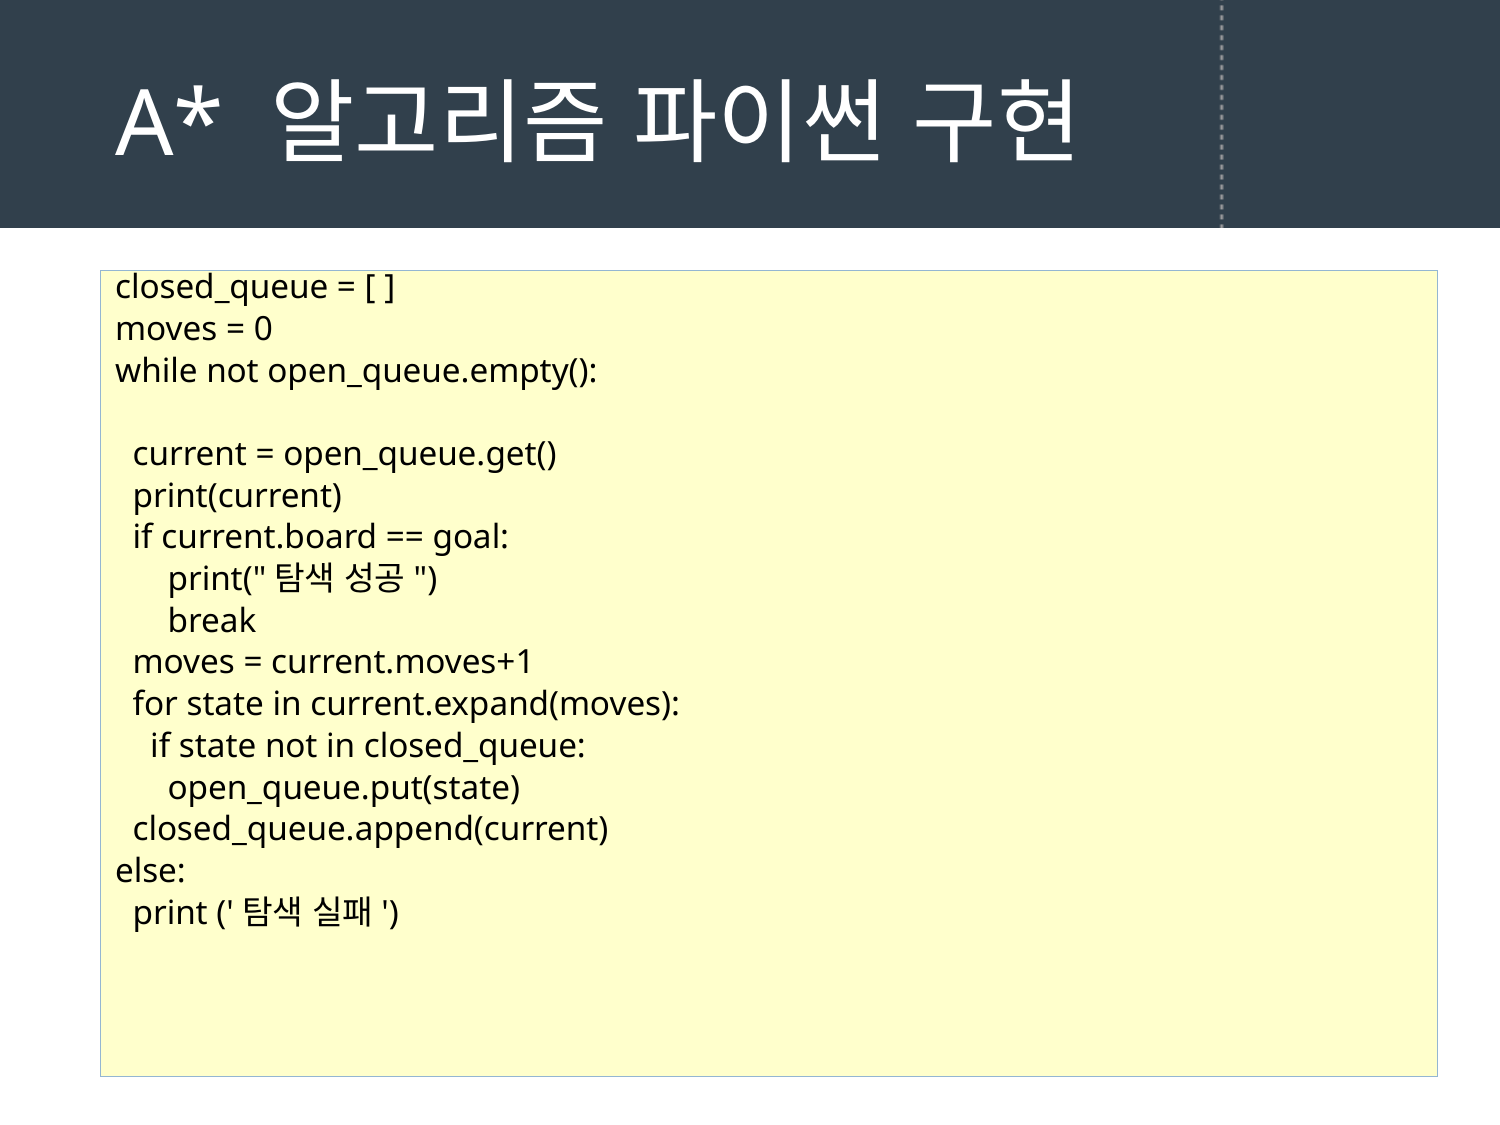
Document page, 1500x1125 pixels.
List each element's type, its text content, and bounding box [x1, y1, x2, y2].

text_box closed_queue = [ ] moves = 0 while not open_queue.empty(): current = open_queue.get() print(current) if current.board == goal: print("탐색 성공") break moves = current.moves+1 for state in current.expand(moves): if state not in closed_queue: open_queue.put(state) closed_queue.append(current) else: print ('탐색 실패') [100, 270, 1438, 1077]
title A* 알고리즘 파이썬 구현 [100, 37, 1438, 200]
picture [0, 0, 1500, 228]
